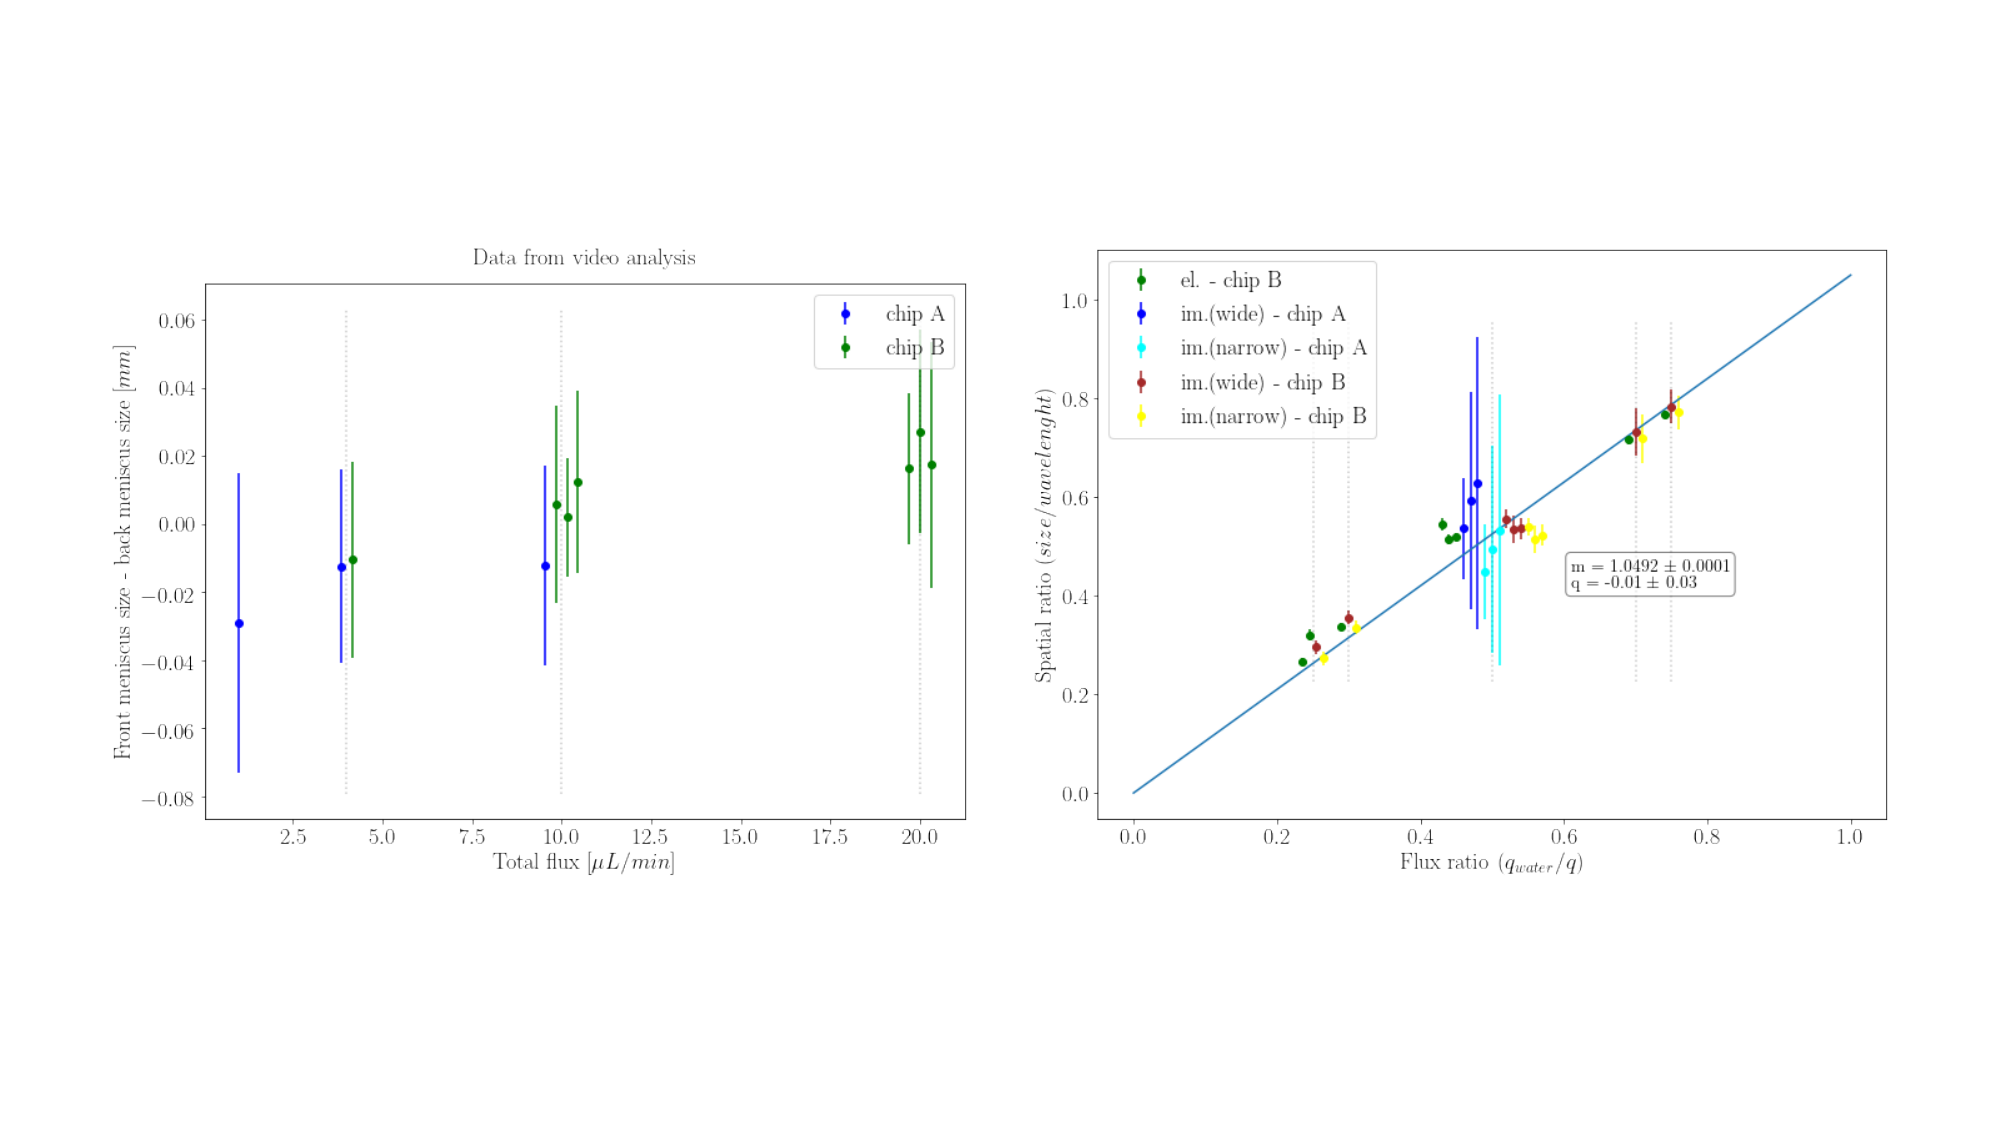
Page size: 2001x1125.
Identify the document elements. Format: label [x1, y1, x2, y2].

picture [105, 241, 974, 884]
picture [1026, 241, 1895, 884]
